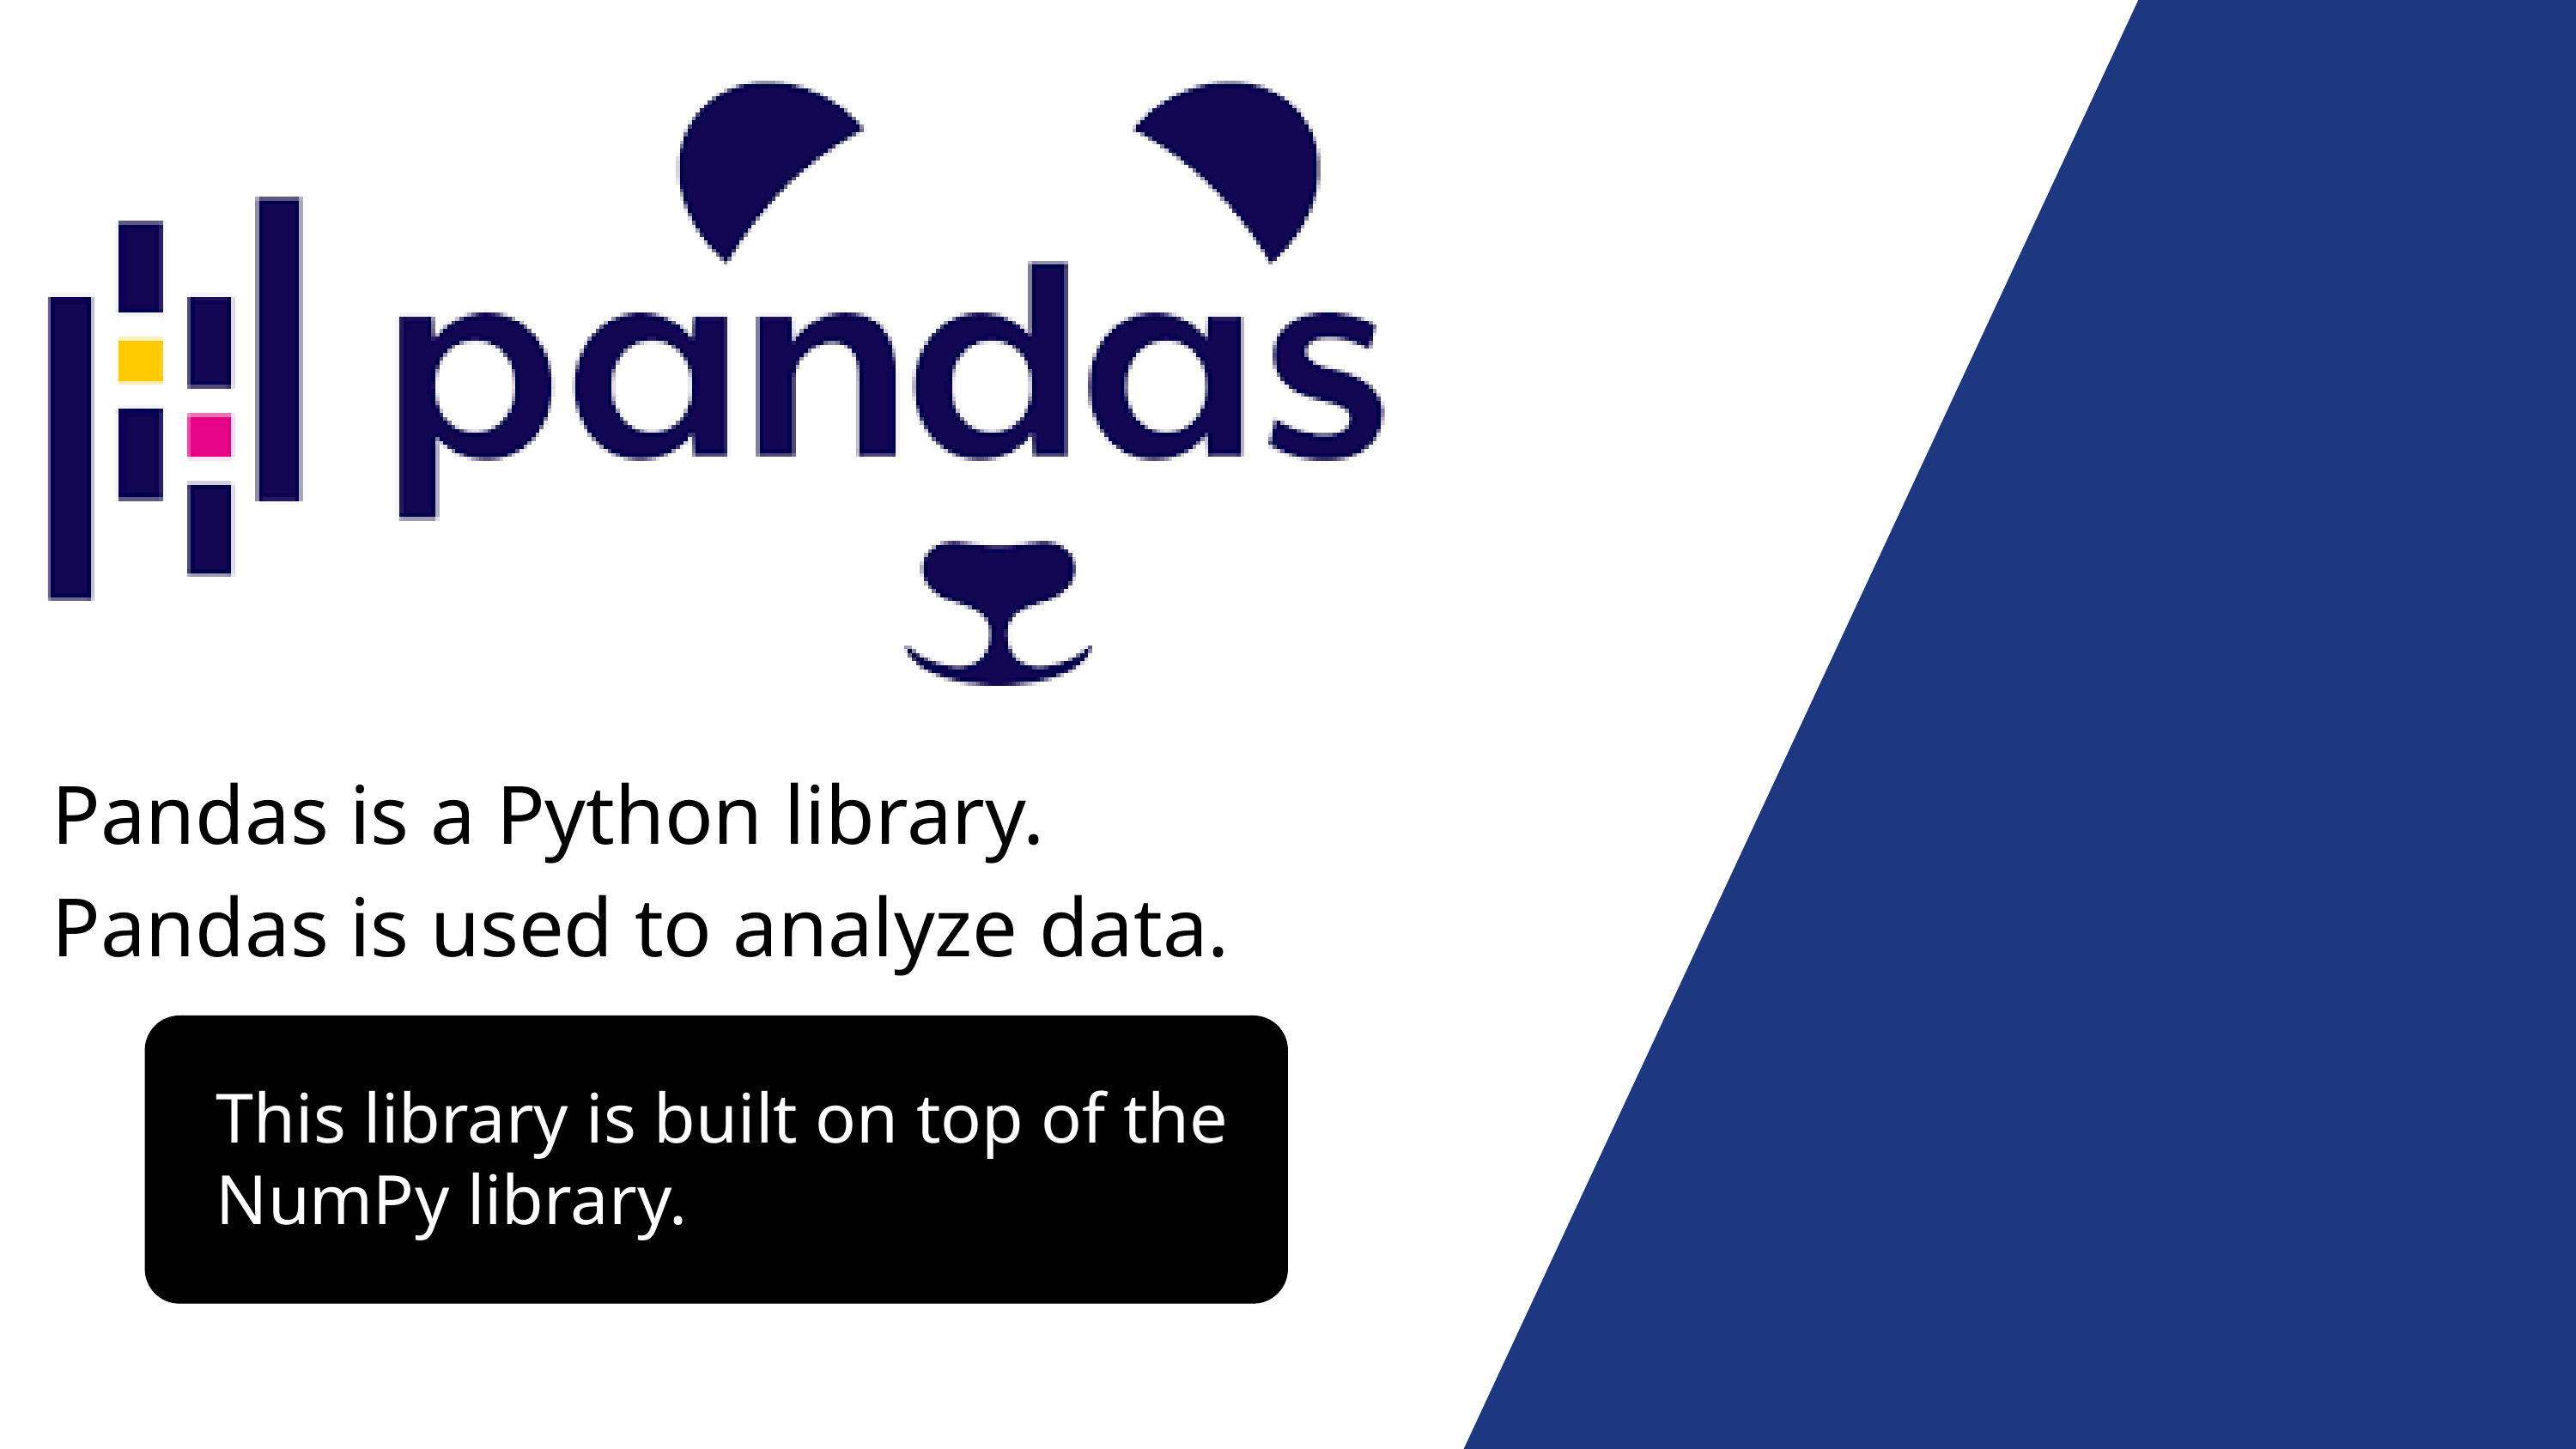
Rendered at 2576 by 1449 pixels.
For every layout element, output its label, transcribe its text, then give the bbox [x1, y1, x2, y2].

text_box [47, 81, 1385, 686]
text_box Pandas is a Python library. Pandas is used to analyze data. [52, 747, 1385, 973]
text_box [1463, 0, 2576, 1449]
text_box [144, 1015, 1289, 1304]
